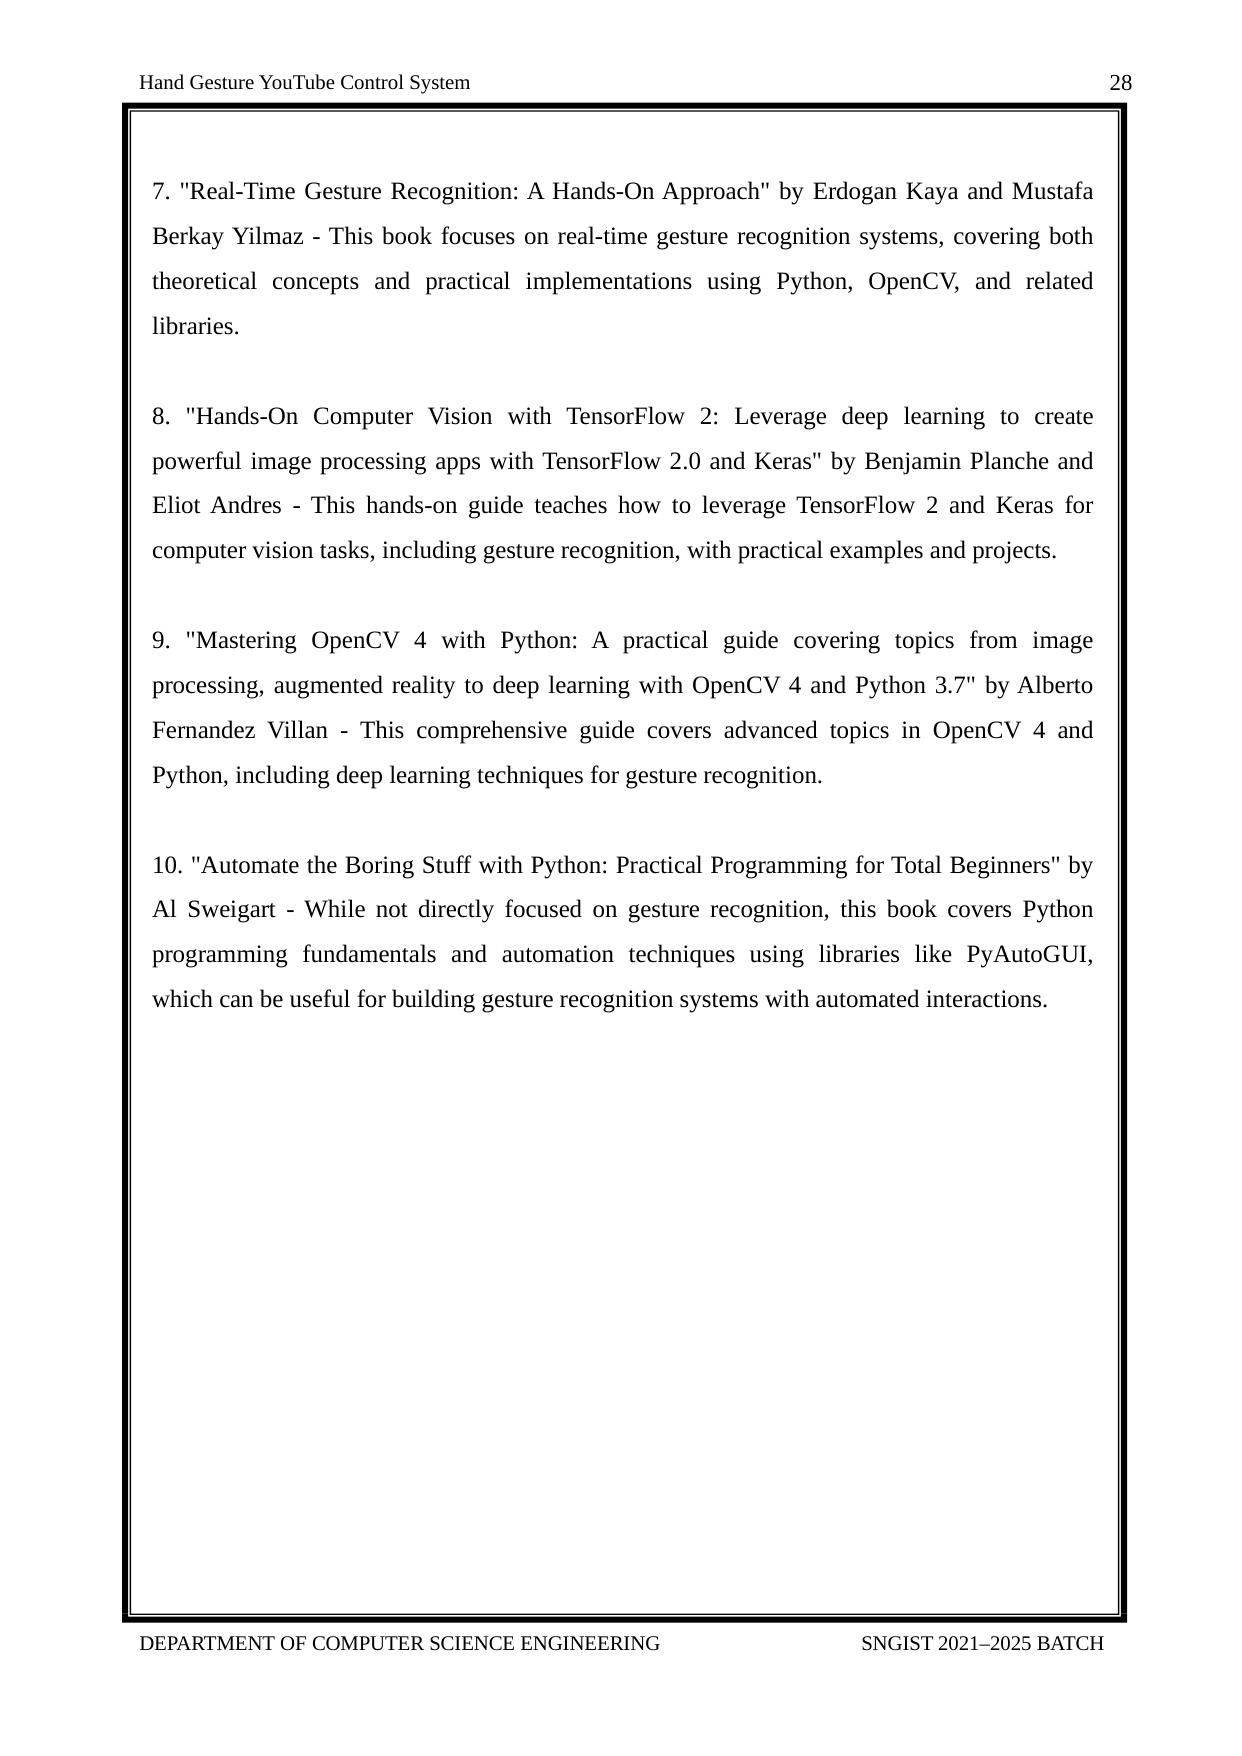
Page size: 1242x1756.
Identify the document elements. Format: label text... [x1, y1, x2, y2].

text_box 7. "Real-Time Gesture Recognition: A Hands-On Approach" by Erdogan Kaya and Mustafa Berkay Yilmaz - This book focuses on real-time gesture recognition systems, covering both theoretical concepts and practical implementations using Python, OpenCV, and related libraries. 8. "Hands-On Computer Vision with TensorFlow 2: Leverage deep learning to create powerful image processing apps with TensorFlow 2.0 and Keras" by Benjamin Planche and Eliot Andres - This hands-on guide teaches how to leverage TensorFlow 2 and Keras for computer vision tasks, including gesture recognition, with practical examples and projects. 9. "Mastering OpenCV 4 with Python: A practical guide covering topics from image processing, augmented reality to deep learning with OpenCV 4 and Python 3.7" by Alberto Fernandez Villan - This comprehensive guide covers advanced topics in OpenCV 4 and Python, including deep learning techniques for gesture recognition. 10. "Automate the Boring Stuff with Python: Practical Programming for Total Beginners" by Al Sweigart - While not directly focused on gesture recognition, this book covers Python programming fundamentals and automation techniques using libraries like PyAutoGUI, which can be useful for building gesture recognition systems with automated interactions. [137, 152, 1110, 1065]
text_box [122, 102, 1128, 1623]
text_box Hand Gesture YouTube Control System [137, 66, 509, 94]
slide_number SNGIST 2021–2025 BATCH [859, 1629, 1112, 1657]
footer DEPARTMENT OF COMPUTER SCIENCE ENGINEERING [137, 1629, 670, 1657]
text_box 28 [1107, 65, 1171, 95]
